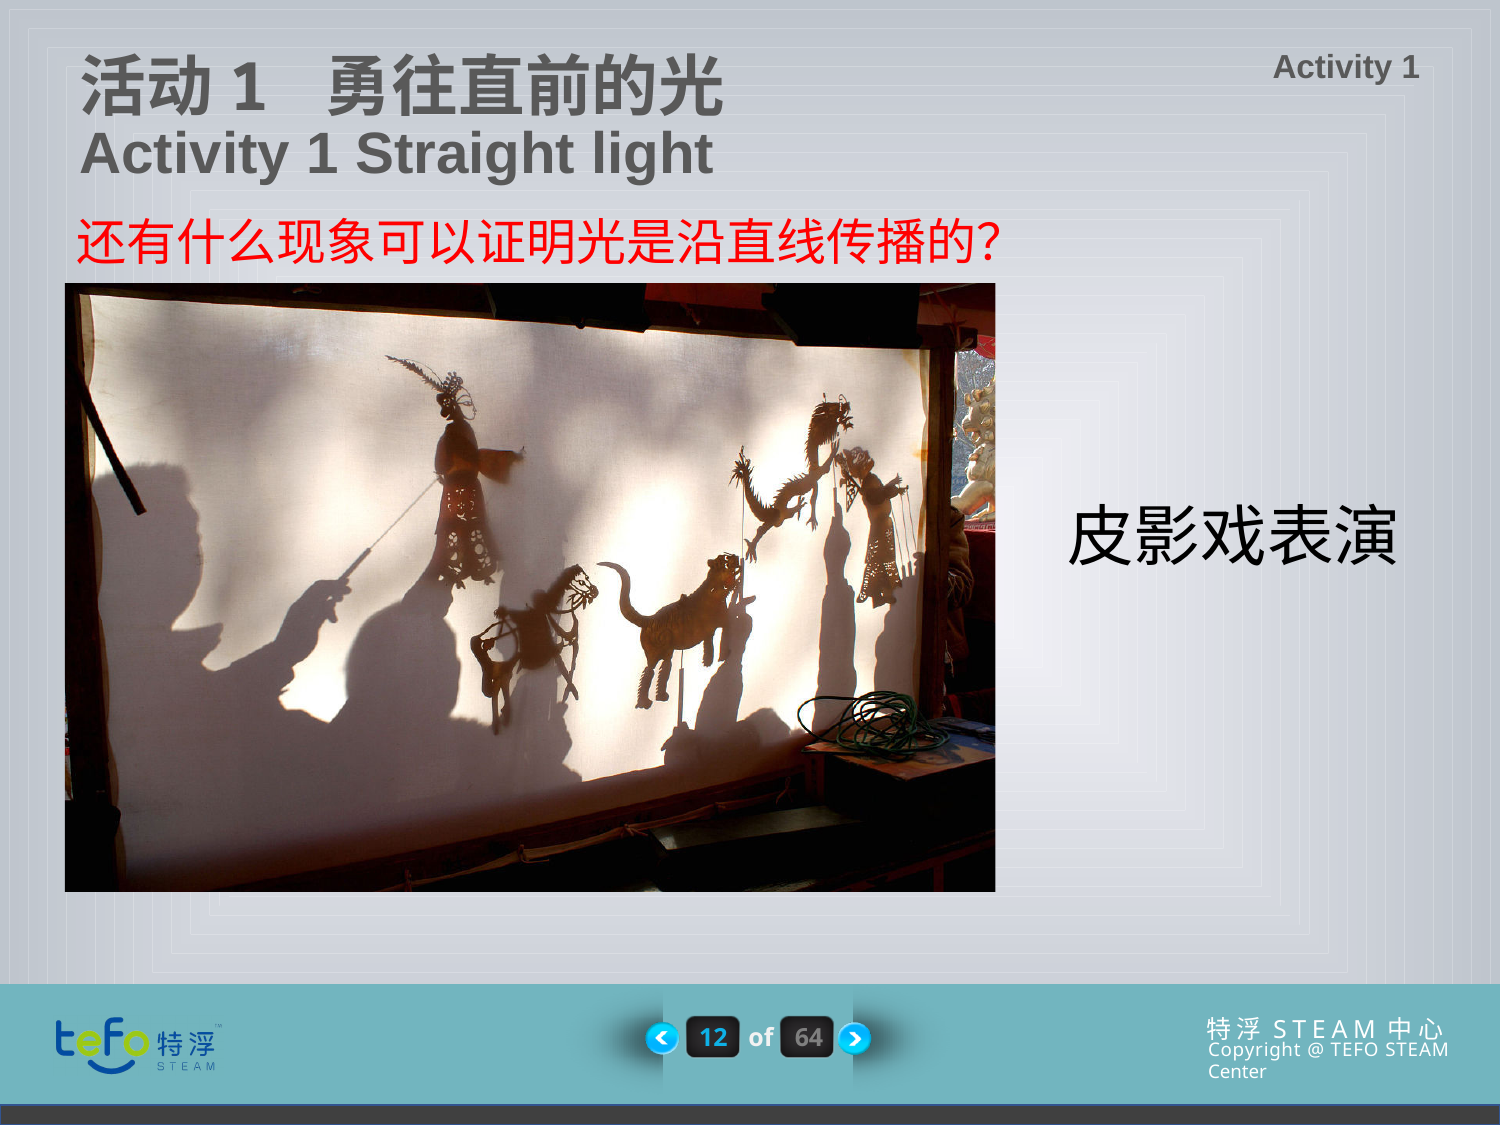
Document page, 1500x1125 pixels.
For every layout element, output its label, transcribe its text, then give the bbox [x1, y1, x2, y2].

text_box 皮影戏表演 [1052, 486, 1416, 582]
picture [64, 283, 996, 892]
text_box of [744, 1014, 777, 1059]
picture [777, 981, 967, 1100]
text_box [0, 1104, 1500, 1125]
text_box Activity 1 [1075, 38, 1435, 179]
text_box 还有什么现象可以证明光是沿直线传播的？ [11, 173, 1089, 278]
text_box 特浮STEAM中心 [1191, 1006, 1500, 1052]
text_box 活动1 勇往直前的光 [64, 0, 1002, 139]
text_box Activity 1 Straight light [64, 73, 1067, 173]
text_box [0, 984, 1500, 1104]
text_box Copyright @ TEFO STEAM Center [1193, 1030, 1500, 1090]
picture [53, 1015, 224, 1076]
picture [550, 978, 680, 1097]
picture [683, 1012, 744, 1062]
